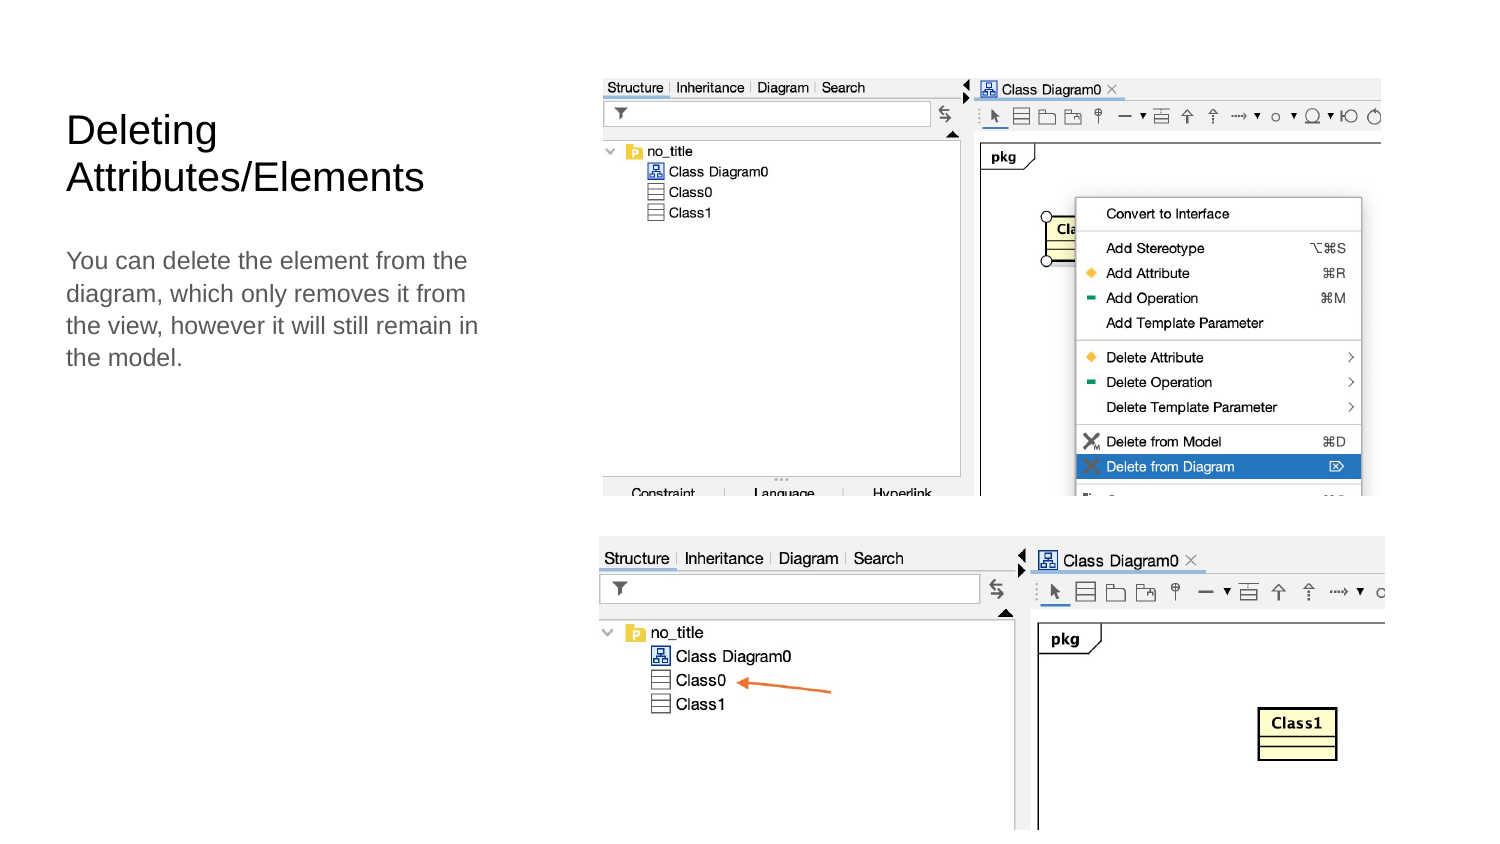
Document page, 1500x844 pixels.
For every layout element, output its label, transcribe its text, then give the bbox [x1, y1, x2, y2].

picture [599, 535, 1385, 830]
title Deleting Attributes/Elements [51, 91, 512, 216]
list You can delete the element from the diagram, which only removes it from the view, however it will still remain in the model. [51, 227, 512, 750]
picture [603, 78, 1381, 496]
